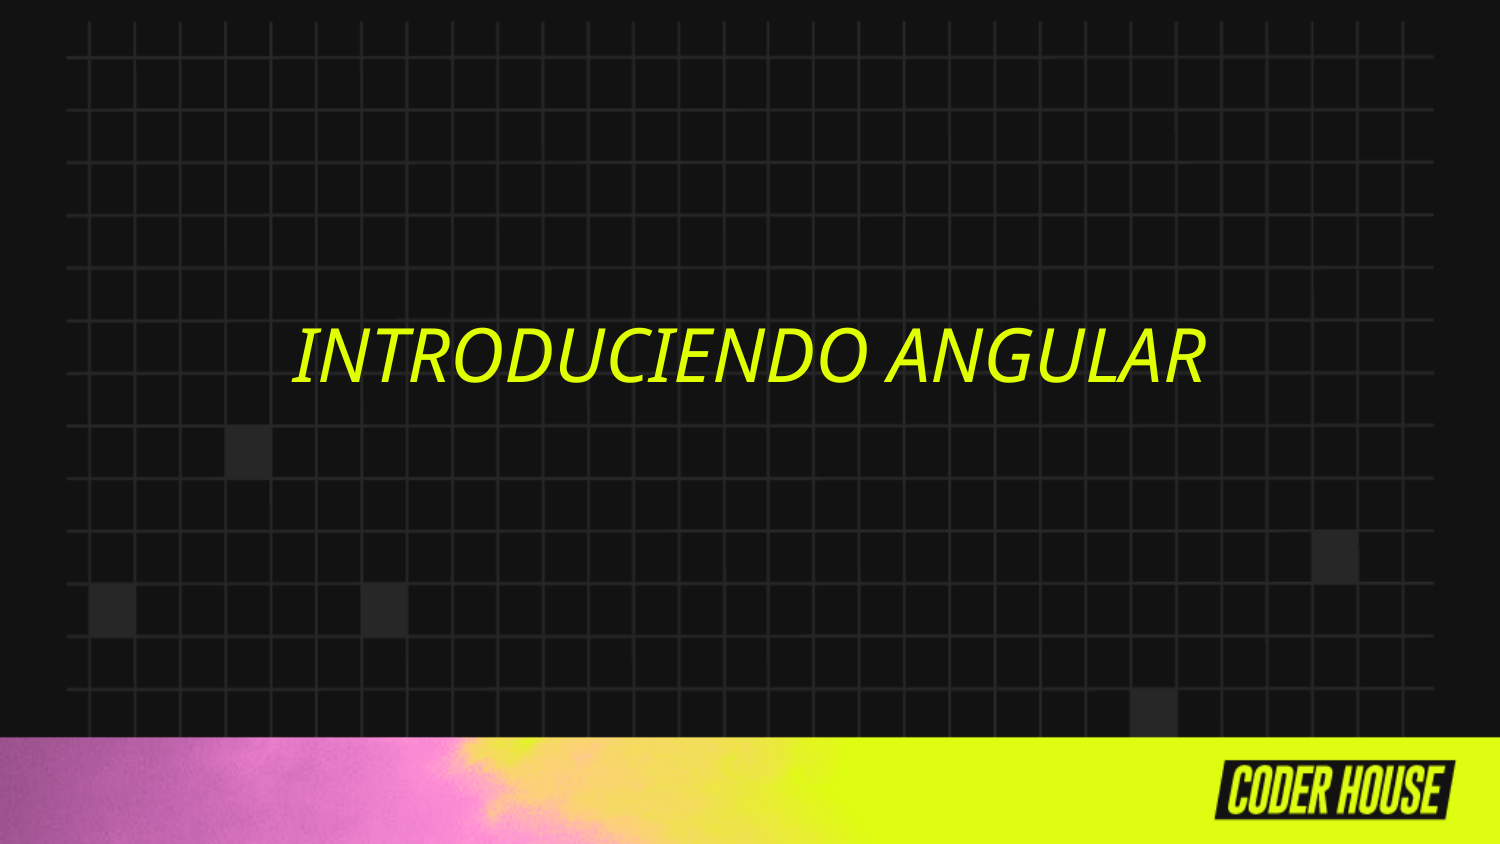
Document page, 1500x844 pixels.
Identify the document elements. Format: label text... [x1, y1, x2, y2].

text_box INTRODUCIENDO ANGULAR [229, 271, 1271, 434]
picture [0, 0, 1500, 844]
